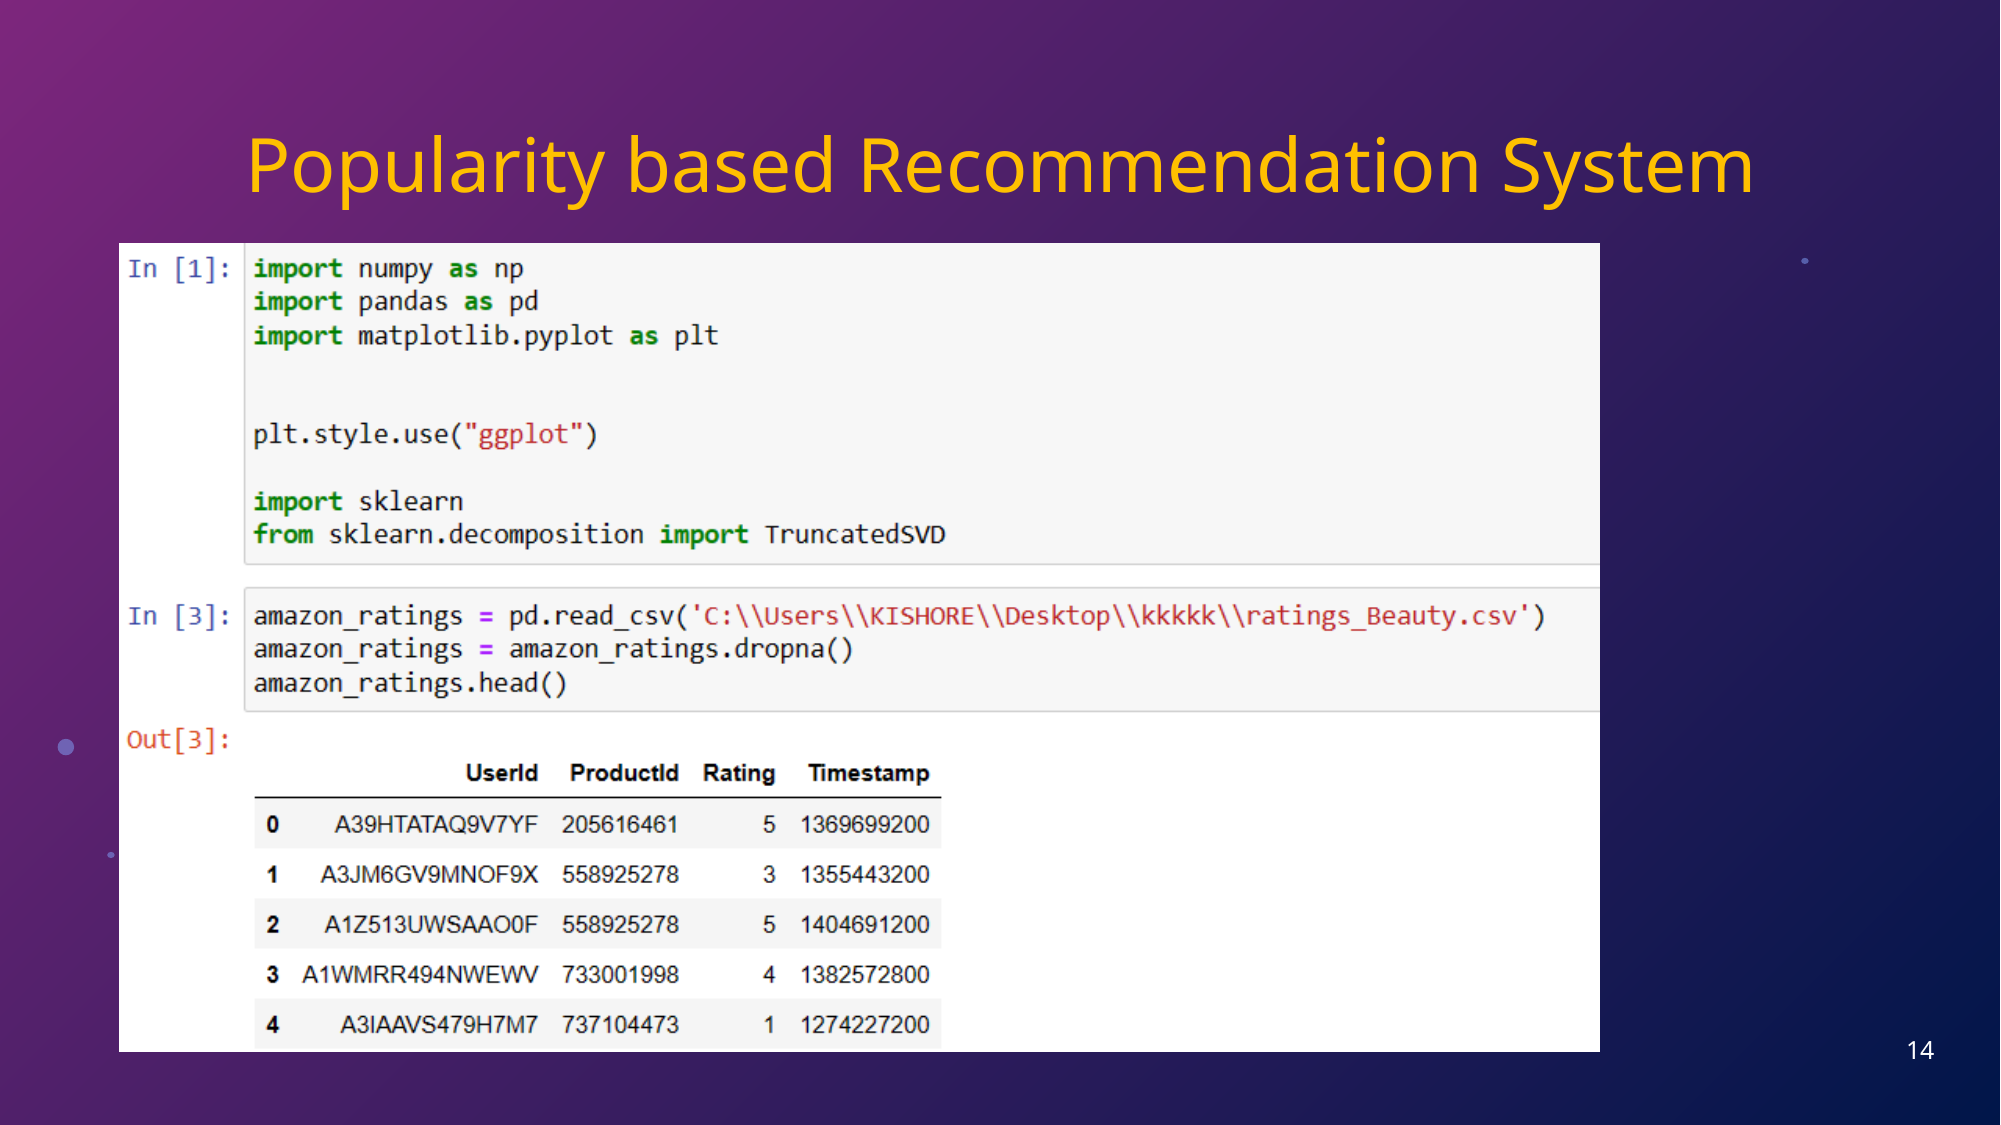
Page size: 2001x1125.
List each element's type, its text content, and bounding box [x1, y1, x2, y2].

slide_number 14 [1499, 1021, 1950, 1082]
title Popularity based Recommendation System [139, 59, 1865, 278]
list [119, 243, 1600, 1052]
